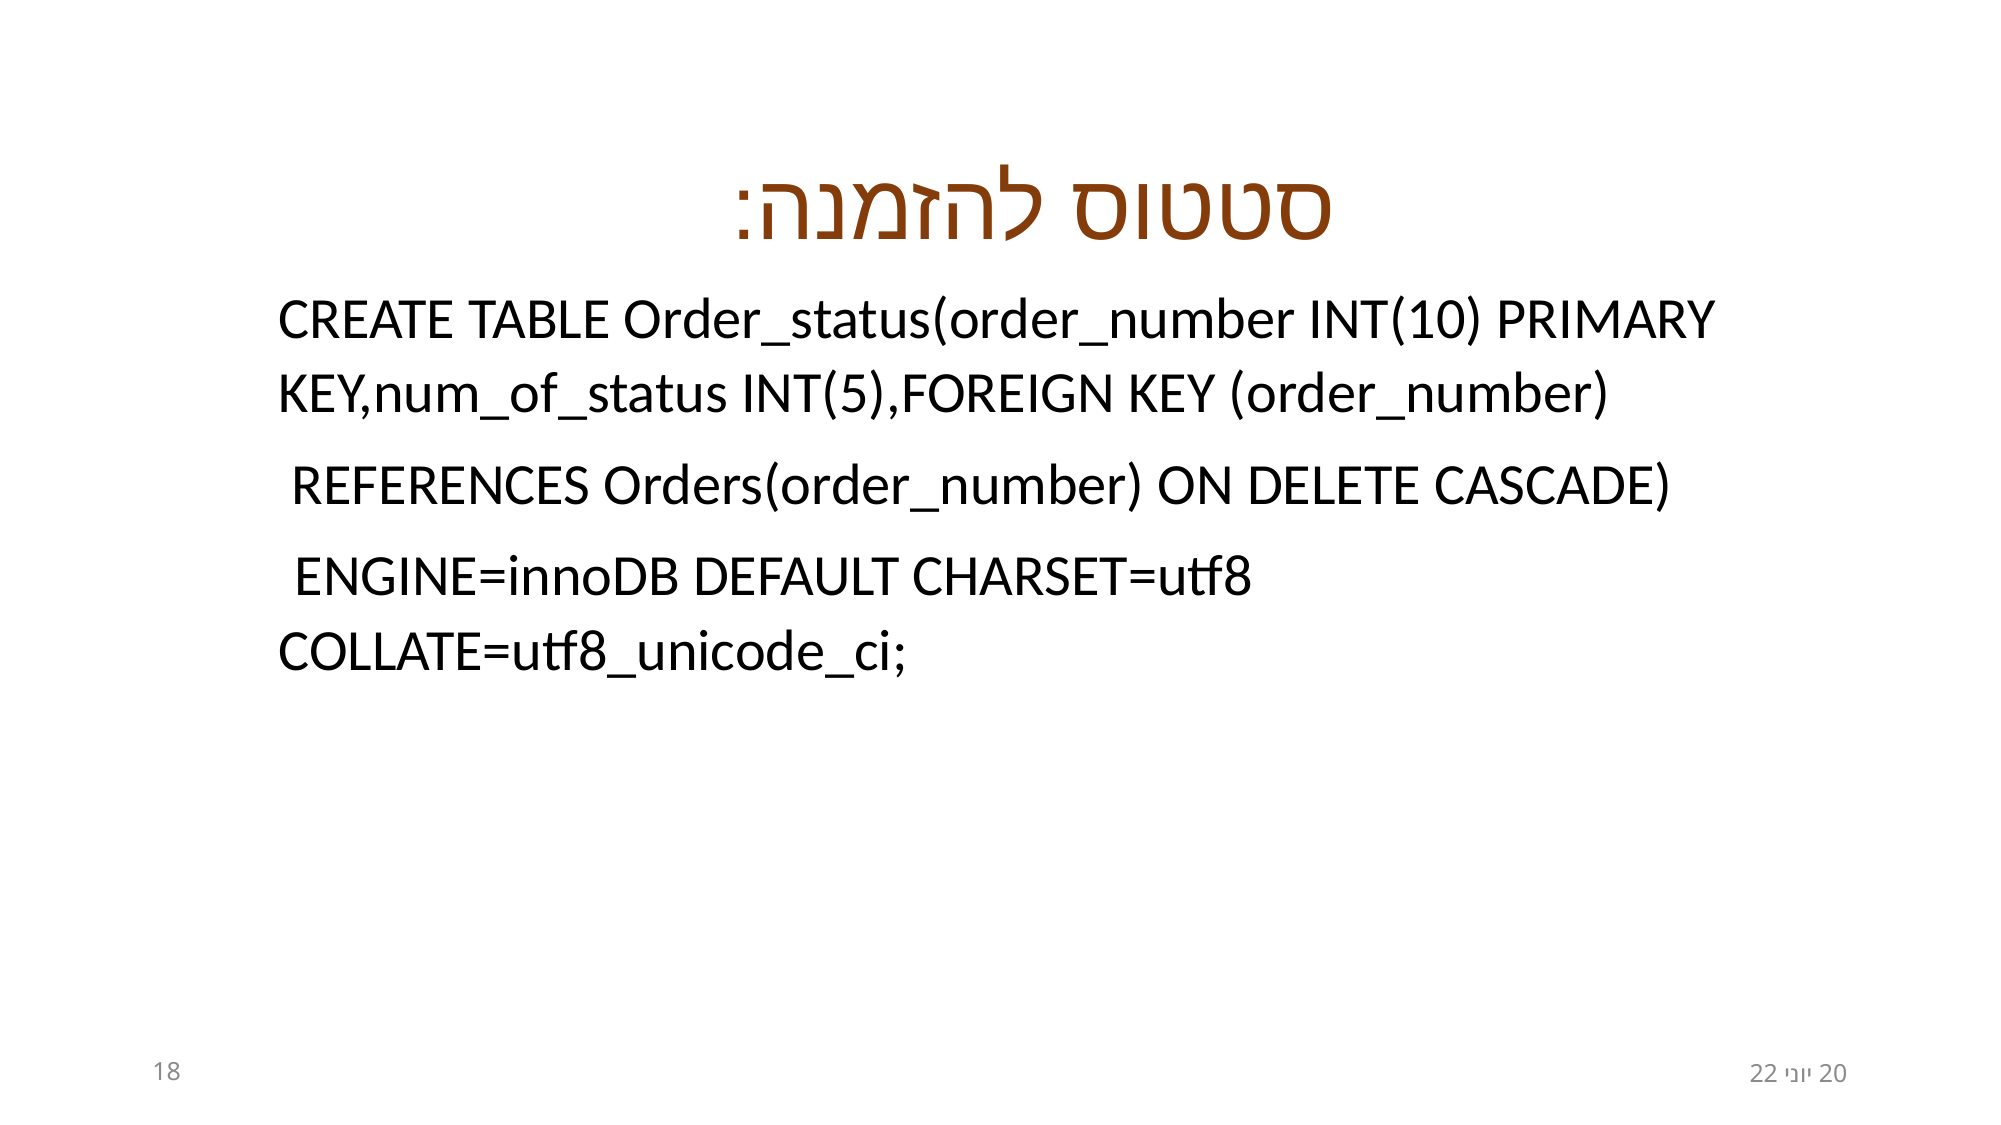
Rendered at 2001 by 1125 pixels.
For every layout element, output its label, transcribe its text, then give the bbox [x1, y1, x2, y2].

text_box סטטוס להזמנה: CREATE TABLE Order_status(order_number INT(10) PRIMARY KEY,num_of_status INT(5),FOREIGN KEY (order_number) REFERENCES Orders(order_number) ON DELETE CASCADE) ENGINE=innoDB DEFAULT CHARSET=utf8 COLLATE=utf8_unicode_ci; [263, 133, 1803, 690]
slide_number 20 יוני 22 [1412, 1042, 1863, 1103]
slide_number 18 [137, 1042, 588, 1103]
